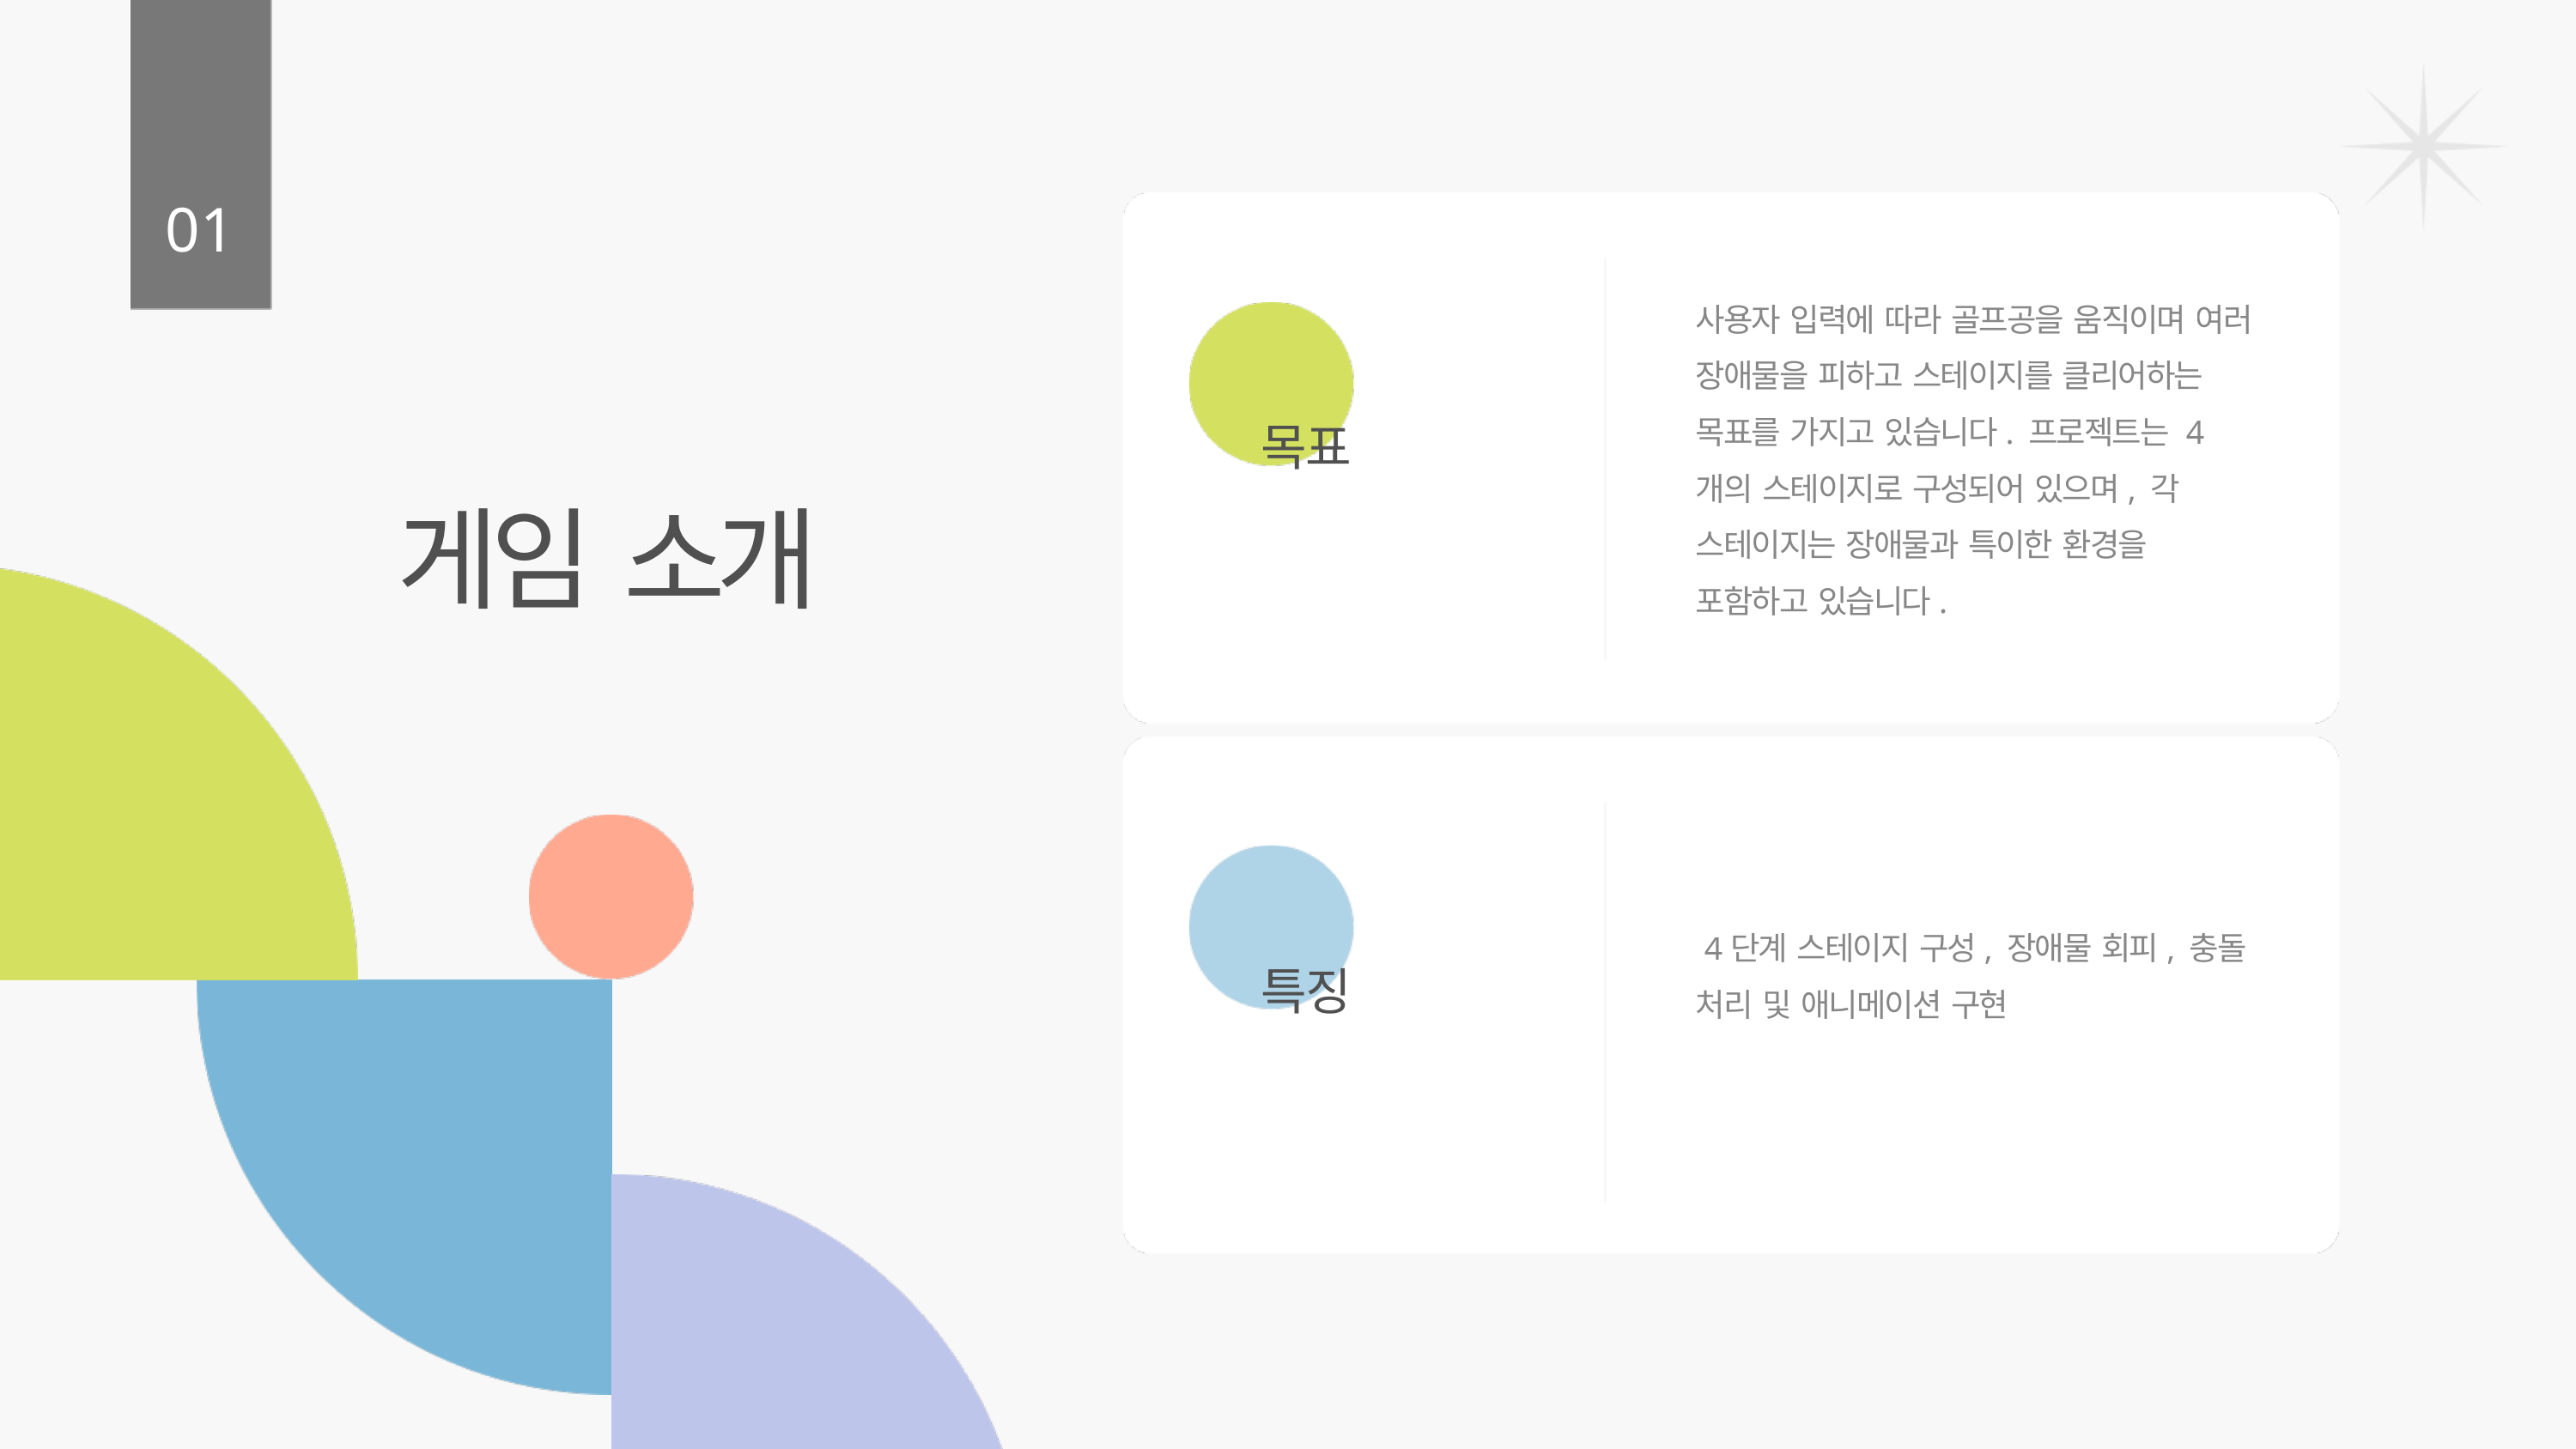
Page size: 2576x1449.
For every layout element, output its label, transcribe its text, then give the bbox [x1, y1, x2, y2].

picture [1123, 62, 2511, 724]
text_box 게임 소개 [252, 484, 964, 639]
picture [1123, 737, 2341, 1254]
picture [130, 0, 272, 310]
picture [0, 565, 1027, 1449]
